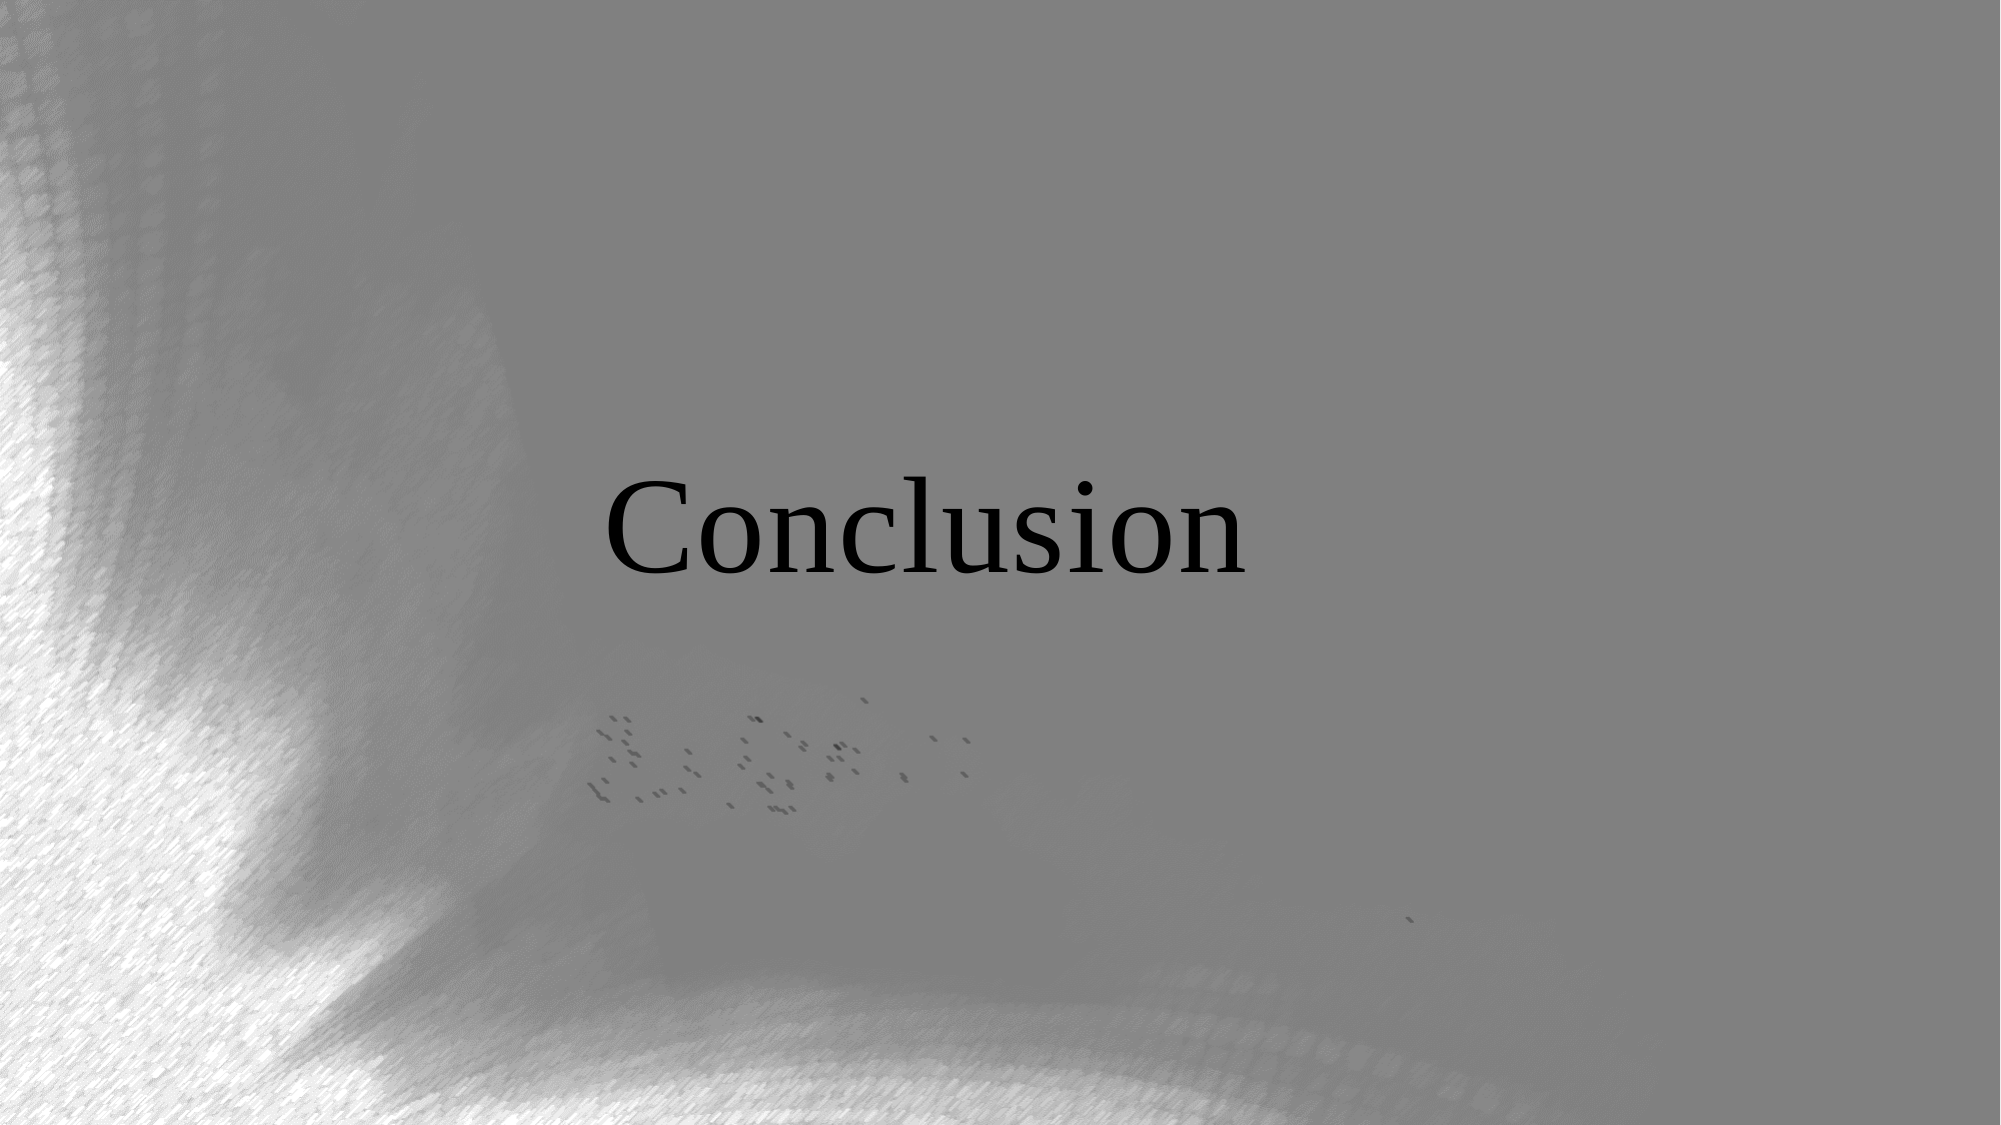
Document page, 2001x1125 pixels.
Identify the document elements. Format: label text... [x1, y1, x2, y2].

title Conclusion [588, 510, 1761, 610]
picture [0, 0, 2001, 1125]
